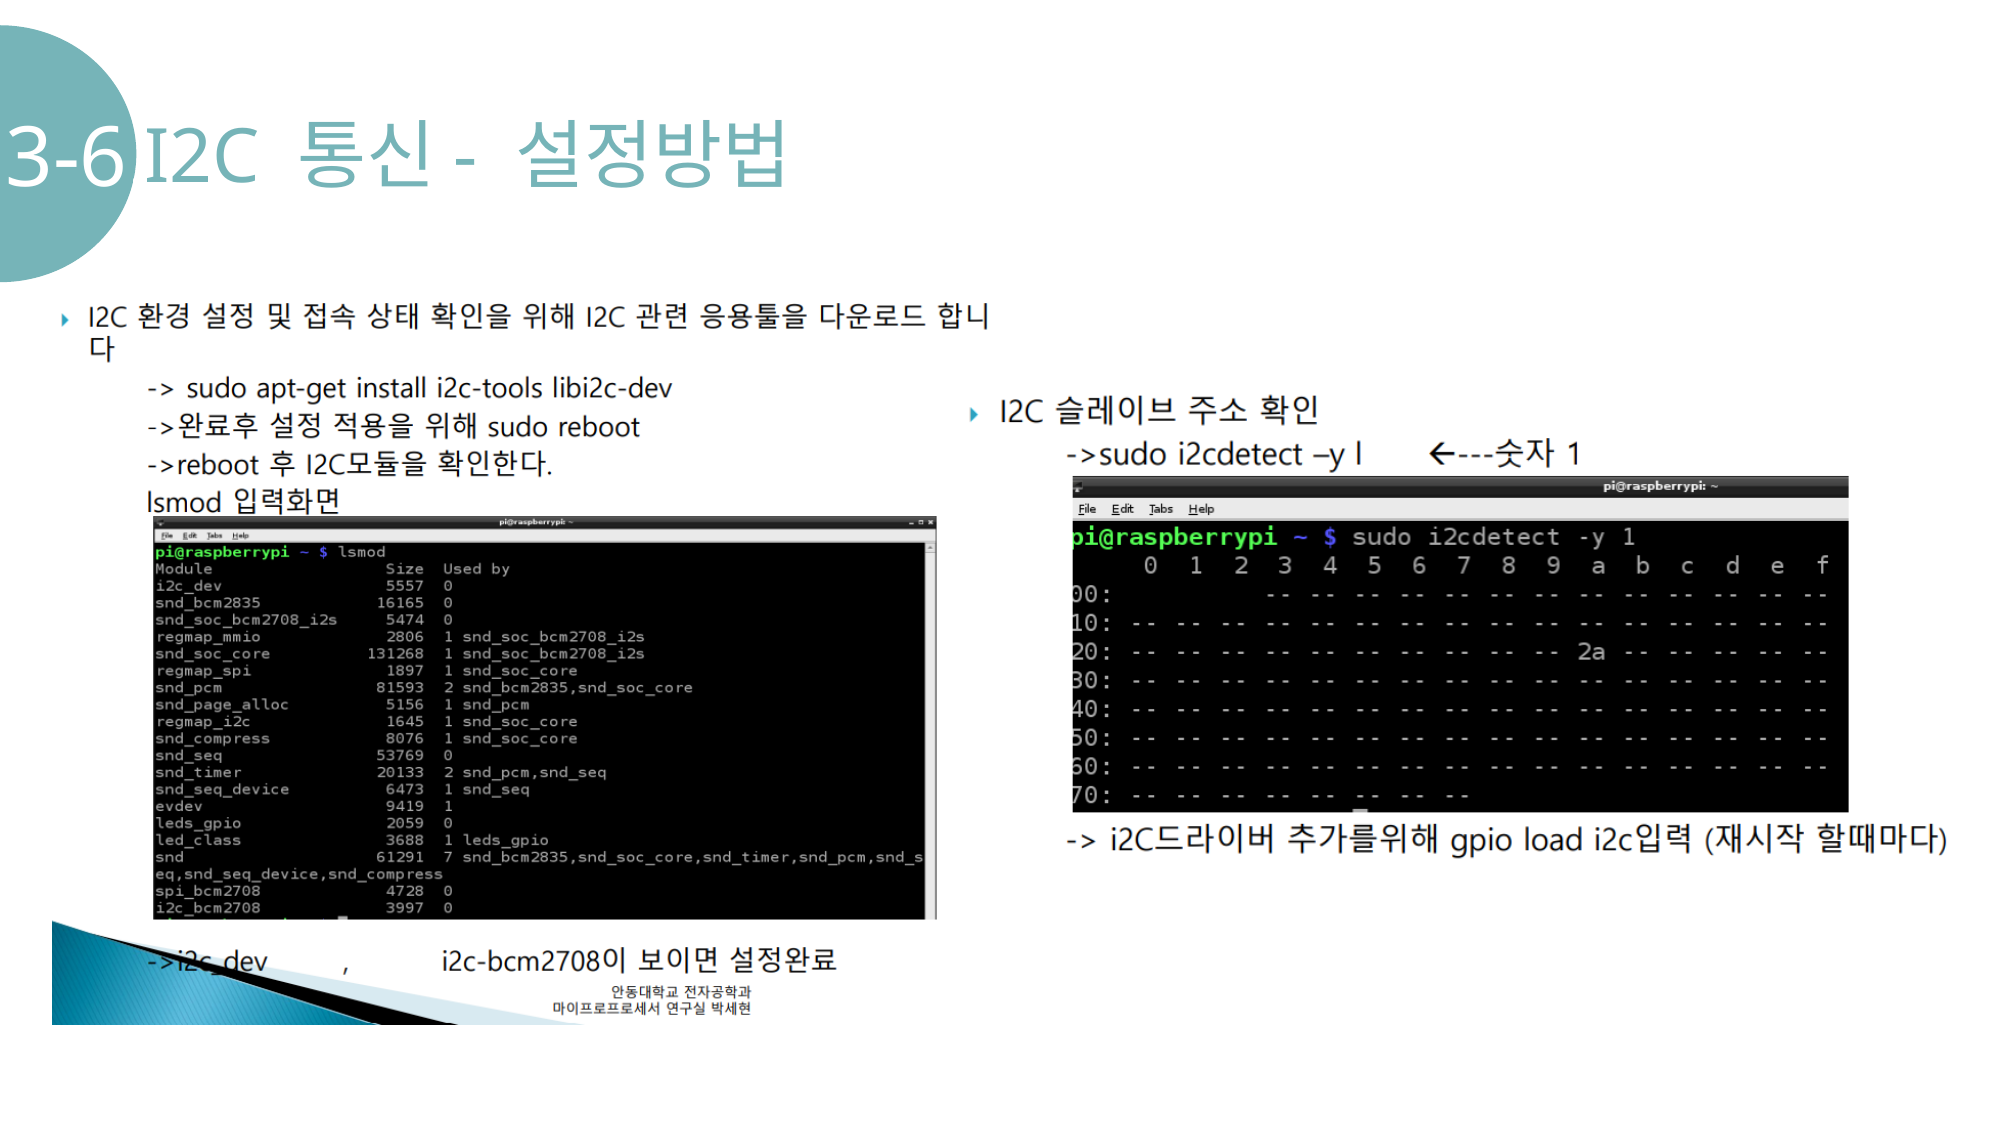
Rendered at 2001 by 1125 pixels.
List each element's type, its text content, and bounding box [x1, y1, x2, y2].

text_box I2C 통신- 설정방법 [129, 100, 849, 206]
text_box 3-6. [0, 95, 165, 211]
picture [52, 296, 2000, 1025]
